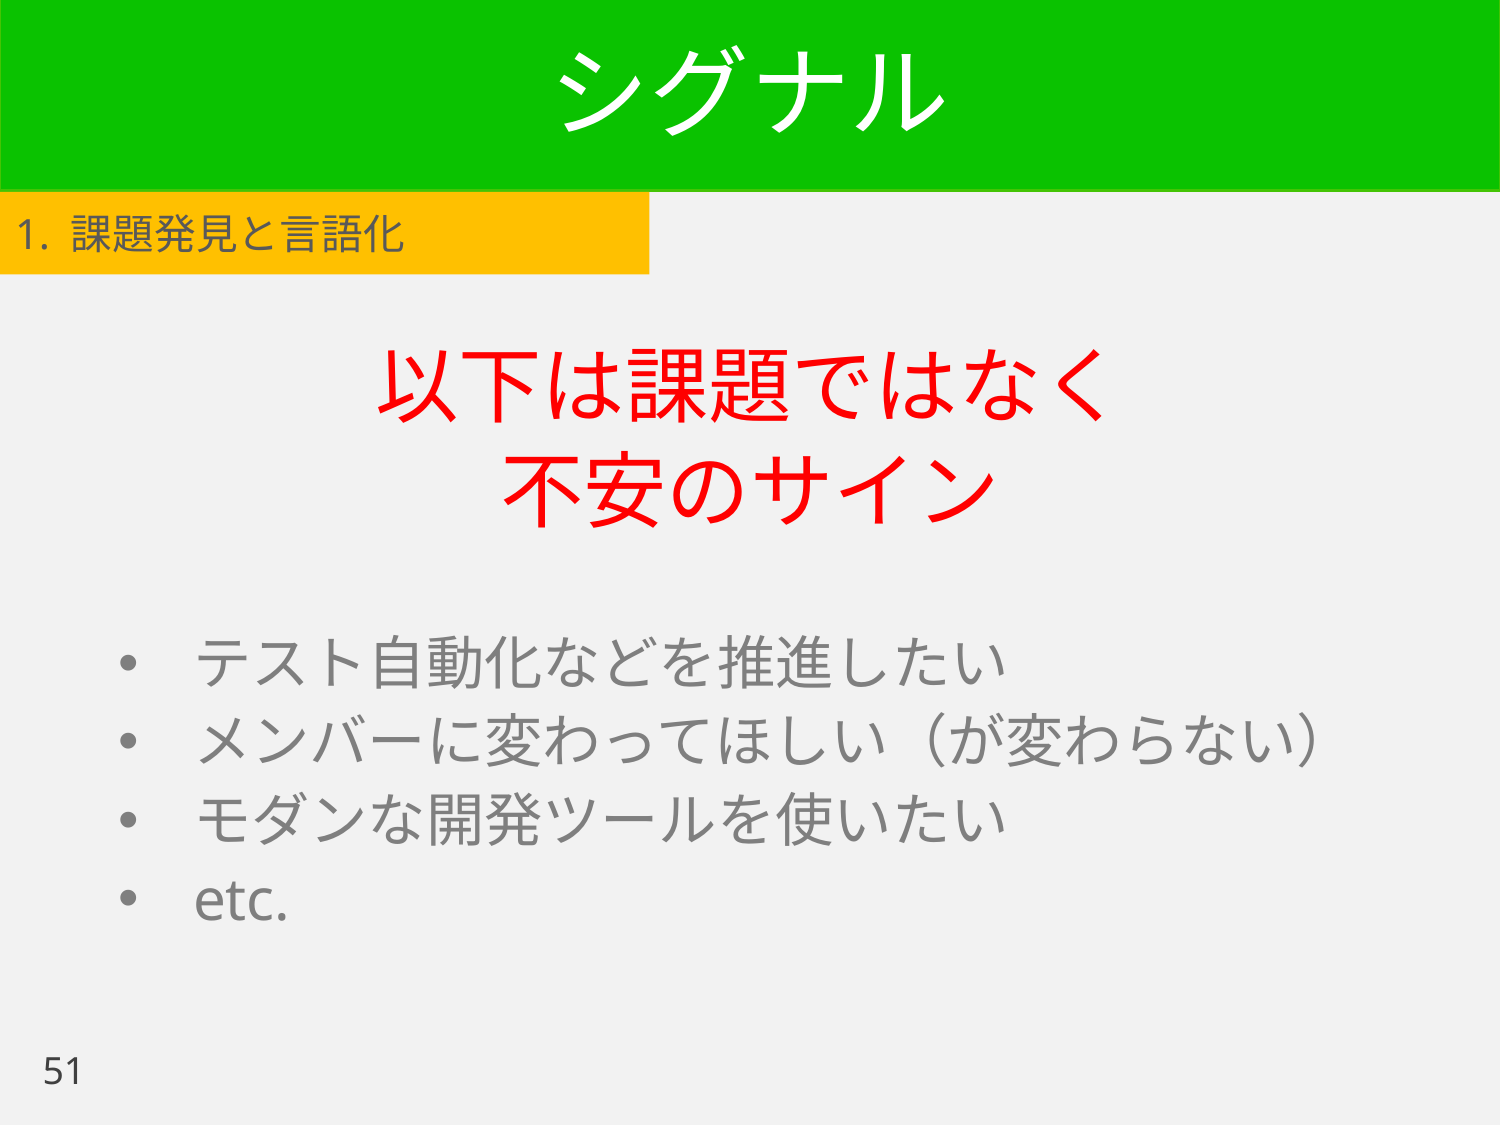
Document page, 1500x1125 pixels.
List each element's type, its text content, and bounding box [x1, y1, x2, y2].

slide_number 51 [27, 1042, 146, 1102]
text_box 1. 課題発見と言語化 [0, 191, 650, 275]
list 以下は課題ではなく 不安のサイン テスト自動化などを推進したい メンバーに変わってほしい（が変わらない） モダンな開発ツールを使いたい etc. [103, 277, 1397, 1000]
title シグナル [0, 53, 1500, 140]
